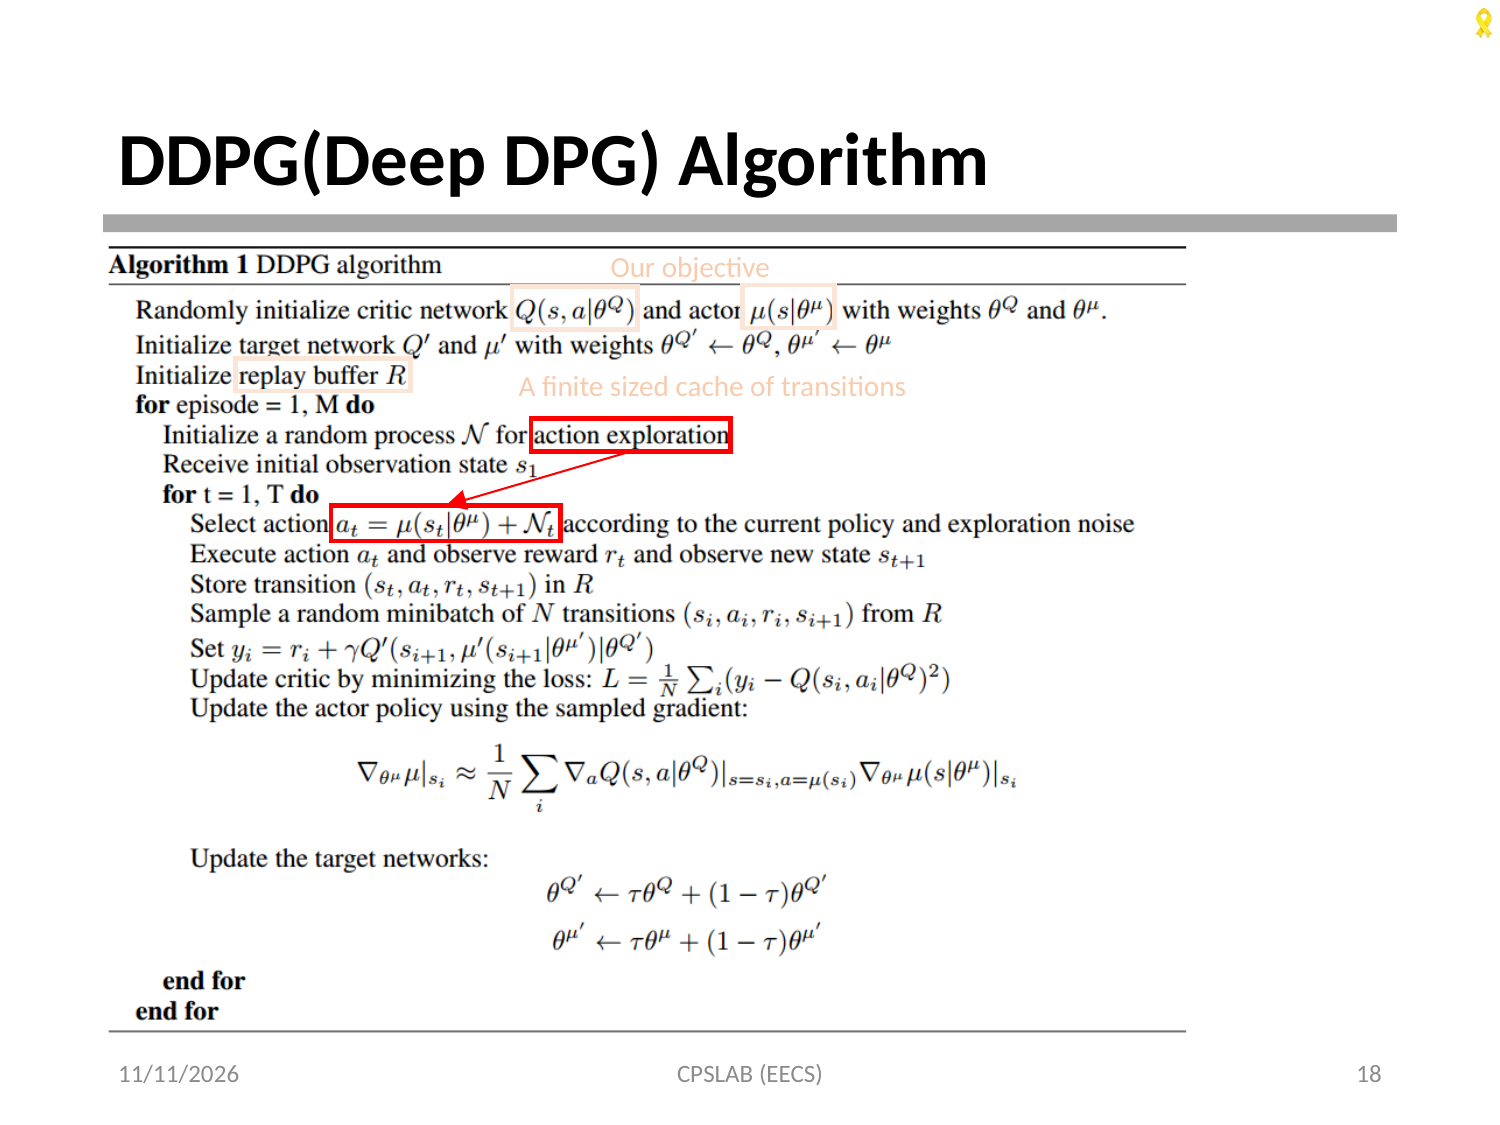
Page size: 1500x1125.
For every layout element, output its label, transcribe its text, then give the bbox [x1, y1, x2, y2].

slide_number 2016. 4. 15. [103, 1043, 441, 1103]
slide_number 18 [1059, 1042, 1397, 1103]
title DDPG(Deep DPG) Algorithm [103, 87, 1397, 236]
picture [103, 237, 1192, 1043]
footer CPSLAB (EECS) [496, 1043, 1004, 1103]
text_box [445, 451, 631, 506]
picture [1474, 6, 1493, 39]
